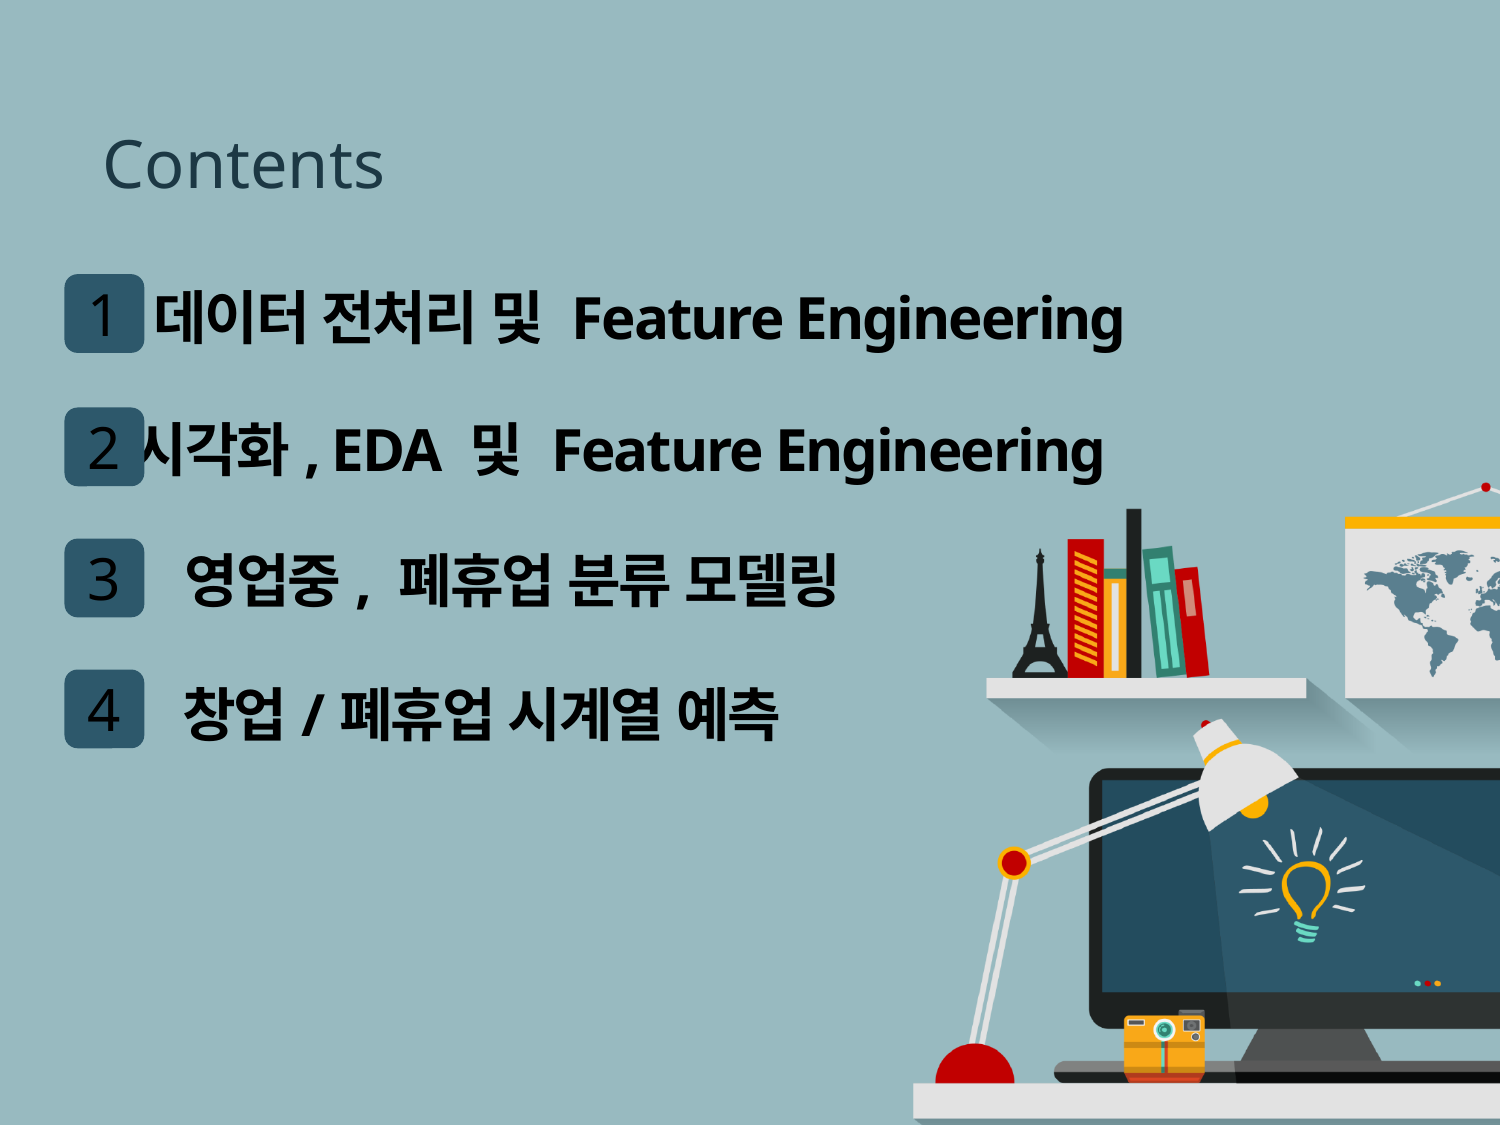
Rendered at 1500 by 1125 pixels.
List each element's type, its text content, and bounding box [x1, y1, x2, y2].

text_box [64, 536, 878, 624]
text_box Contents [87, 123, 401, 211]
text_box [64, 669, 801, 757]
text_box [64, 273, 1116, 360]
picture [0, 0, 1500, 1125]
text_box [64, 405, 1076, 493]
